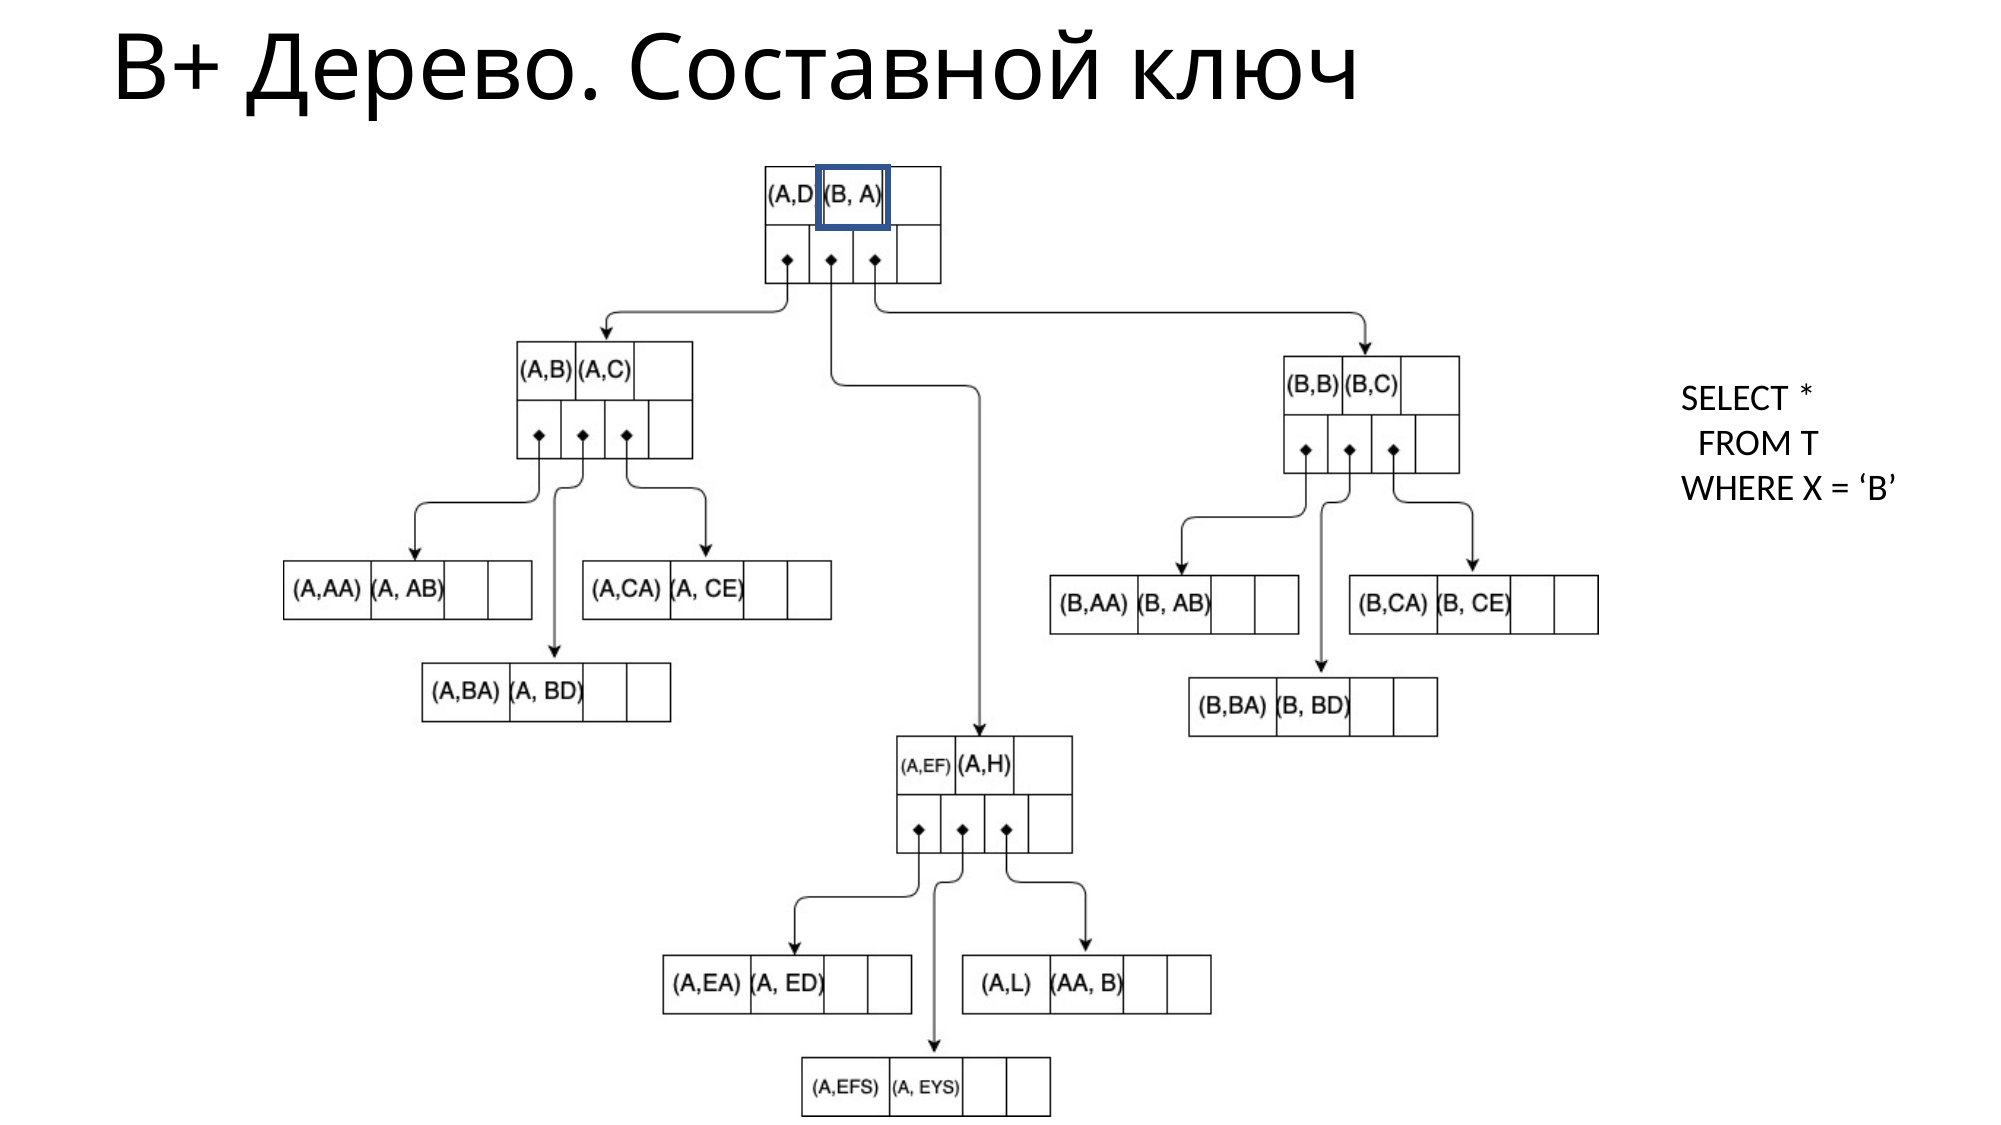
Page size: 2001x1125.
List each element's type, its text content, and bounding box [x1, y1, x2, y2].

picture [283, 166, 1599, 1117]
title B+ Дерево. Составной ключ [95, 0, 1821, 141]
text_box SELECT * FROM T WHERE X = ‘B’ [1666, 365, 1913, 516]
